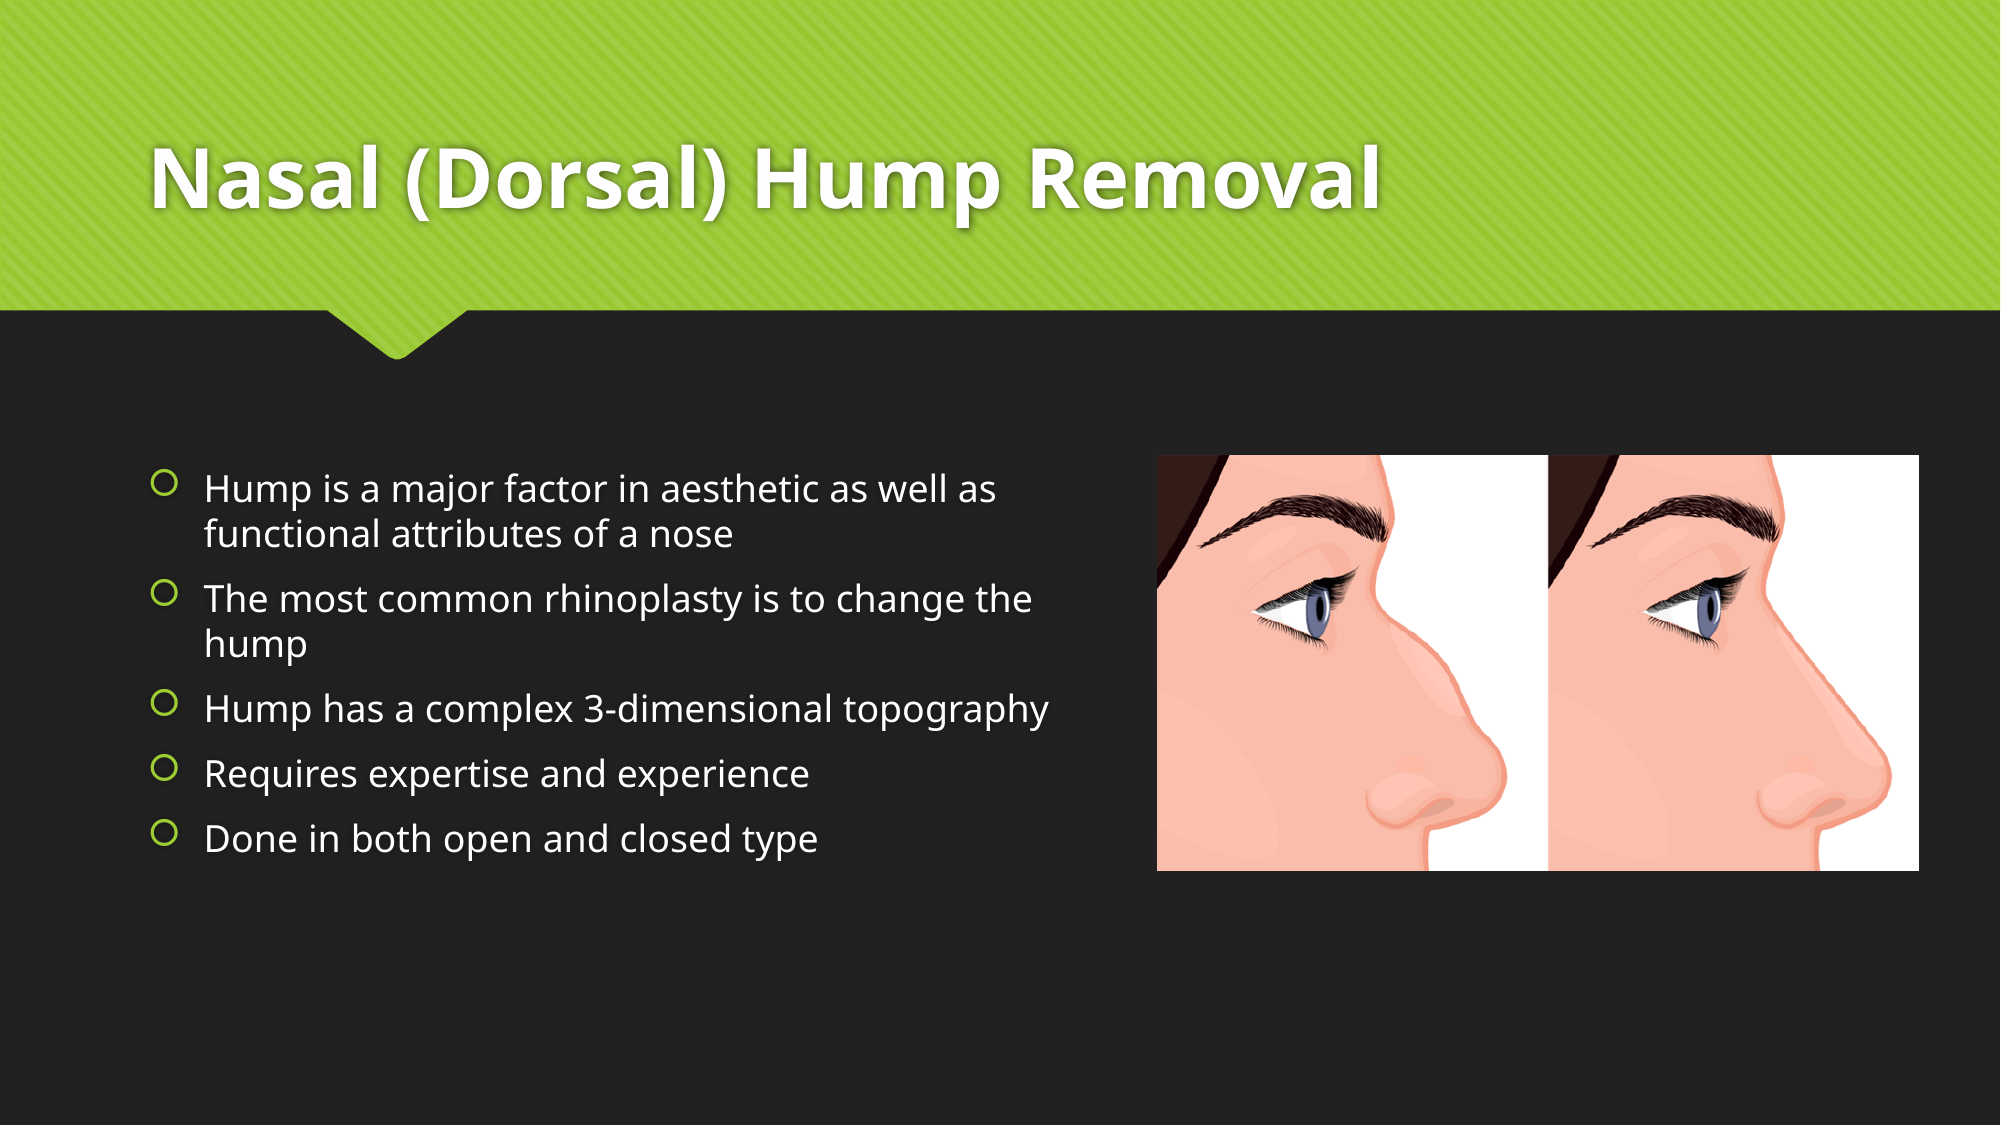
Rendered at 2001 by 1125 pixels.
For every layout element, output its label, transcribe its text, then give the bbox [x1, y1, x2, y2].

title Nasal (Dorsal) Hump Removal [132, 73, 1868, 233]
list Hump is a major factor in aesthetic as well as functional attributes of a nose The most common rhinoplasty is to change the hump Hump has a complex 3-dimensional topography Requires expertise and experience Done in both open and closed type [132, 364, 1164, 962]
picture [1156, 455, 1919, 871]
